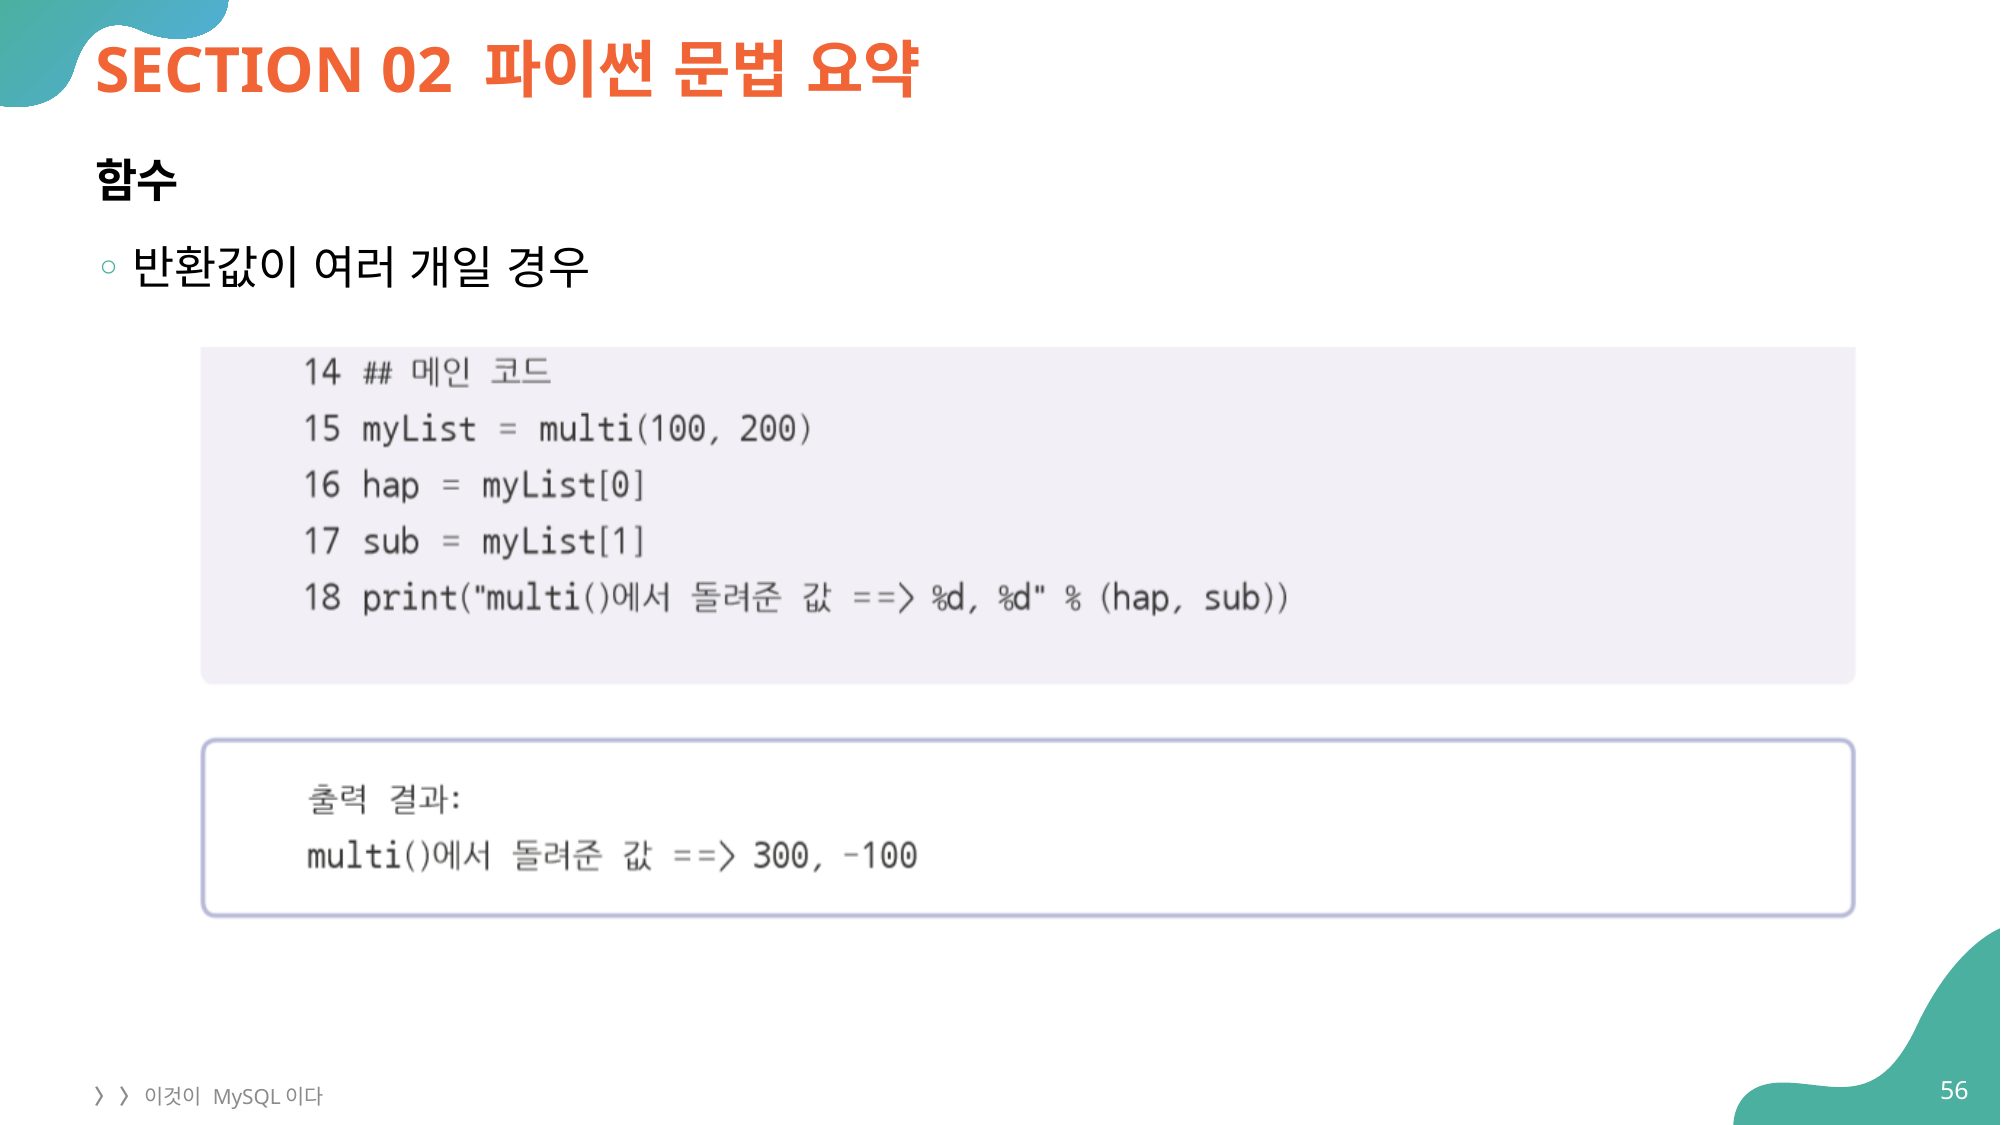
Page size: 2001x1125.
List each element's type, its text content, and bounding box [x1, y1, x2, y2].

title SECTION 02 파이썬 문법 요약 [79, 17, 1931, 128]
list 함수 반환값이 여러 개일 경우 [79, 133, 1931, 1062]
footer 〉 〉 이것이 MySQL이다 [79, 1078, 755, 1114]
picture [189, 347, 1862, 921]
slide_number 56 [1917, 1061, 1984, 1122]
